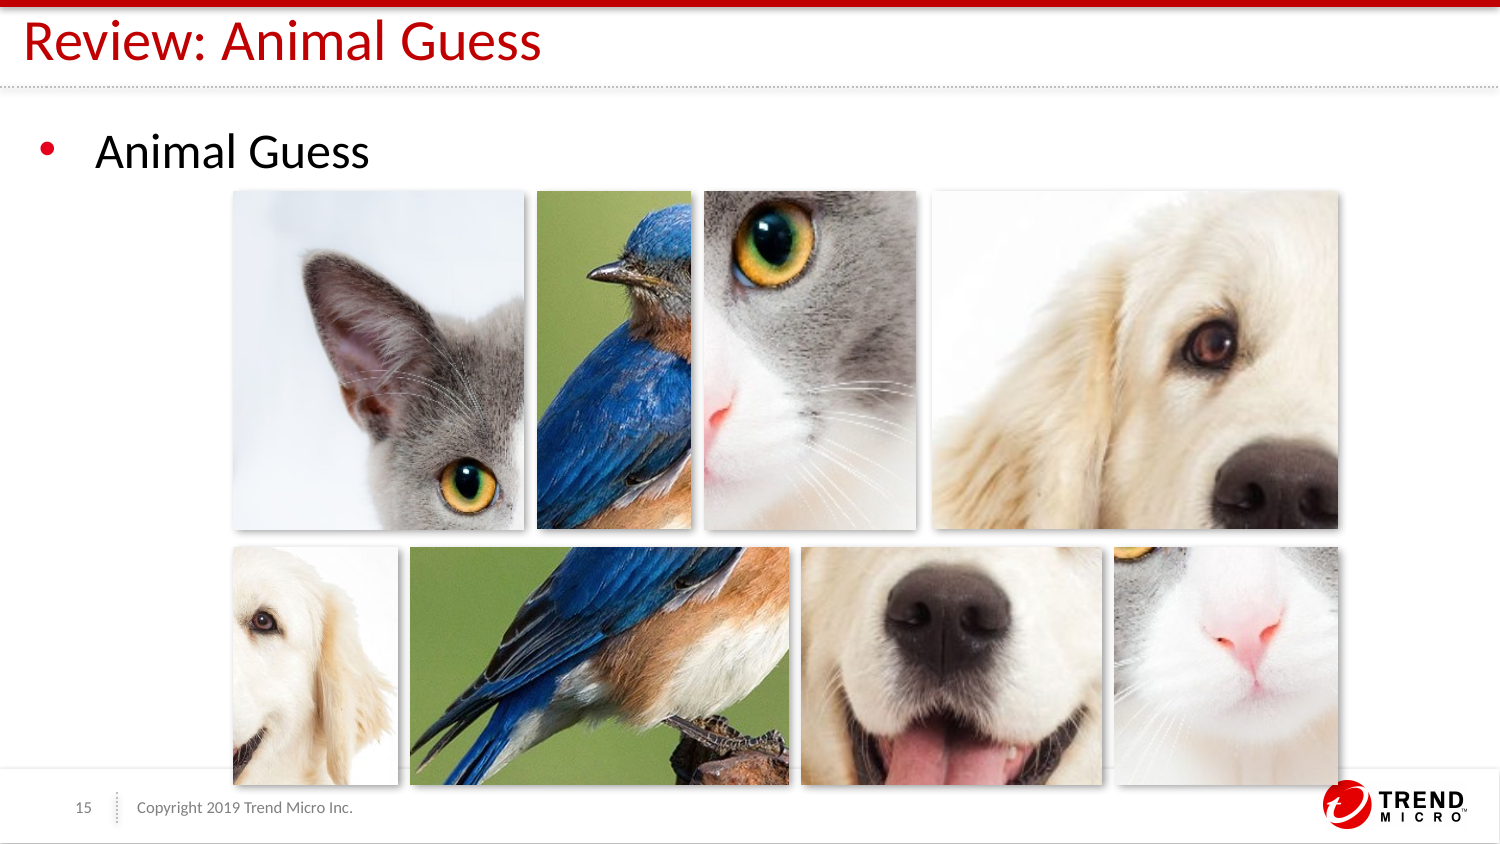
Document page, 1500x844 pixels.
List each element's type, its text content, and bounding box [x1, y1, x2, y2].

picture [410, 547, 789, 785]
picture [932, 190, 1338, 530]
picture [536, 190, 691, 530]
picture [232, 547, 398, 785]
picture [1114, 547, 1467, 829]
picture [232, 191, 524, 530]
picture [801, 547, 1103, 785]
picture [704, 191, 916, 530]
list Animal Guess [23, 110, 1467, 761]
title Review: Animal Guess [23, 4, 1467, 88]
